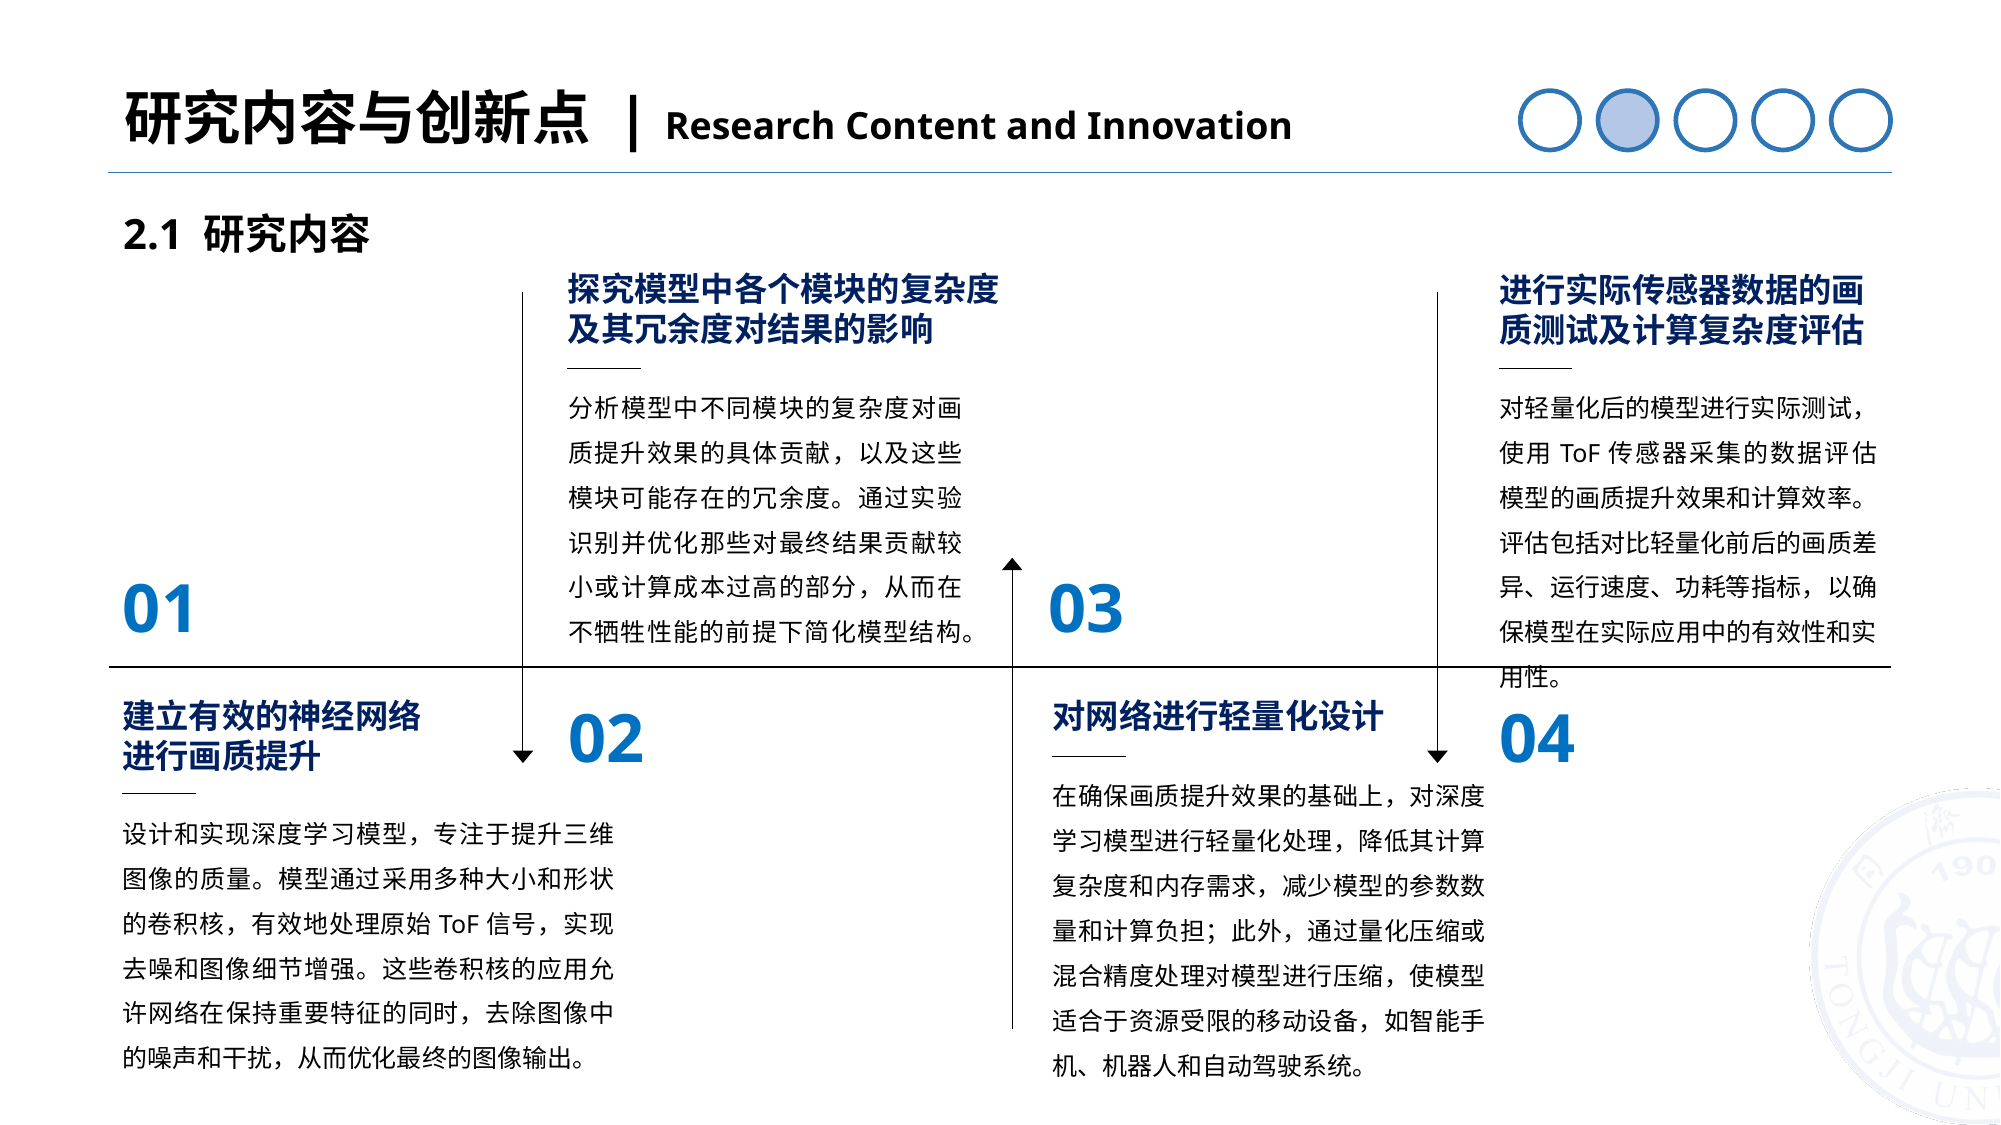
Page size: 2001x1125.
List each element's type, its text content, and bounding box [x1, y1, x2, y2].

text_box [1675, 90, 1736, 150]
picture [1809, 788, 2000, 1125]
text_box 在确保画质提升效果的基础上，对深度学习模型进行轻量化处理，降低其计算复杂度和内存需求，减少模型的参数数量和计算负担；此外，通过量化压缩或混合精度处理对模型进行压缩，使模型适合于资源受限的移动设备，如智能手机、机器人和自动驾驶系统。 [1037, 758, 1501, 1088]
text_box [1598, 90, 1658, 150]
text_box [1831, 90, 1891, 150]
text_box 02 [552, 687, 830, 784]
text_box 分析模型中不同模块的复杂度对画质提升效果的具体贡献，以及这些模块可能存在的冗余度。通过实验识别并优化那些对最终结果贡献较小或计算成本过高的部分，从而在不牺牲性能的前提下简化模型结构。 [553, 369, 978, 655]
text_box 2.1 研究内容 [108, 200, 386, 265]
text_box 建立有效的神经网络进行画质提升 [107, 688, 446, 783]
text_box [1520, 90, 1580, 150]
text_box 03 [1032, 557, 1310, 654]
text_box 对轻量化后的模型进行实际测试，使用ToF传感器采集的数据评估模型的画质提升效果和计算效率。评估包括对比轻量化前后的画质差异、运行速度、功耗等指标，以确保模型在实际应用中的有效性和实用性。 [1484, 369, 1893, 700]
text_box 研究内容与创新点 | Research Content and Innovation [109, 67, 1891, 174]
text_box [1753, 90, 1813, 150]
text_box 04 [1484, 700, 1762, 784]
text_box 01 [107, 557, 385, 654]
text_box 探究模型中各个模块的复杂度及其冗余度对结果的影响 [553, 261, 1043, 356]
text_box 进行实际传感器数据的画质测试及计算复杂度评估 [1484, 261, 1886, 357]
text_box 对网络进行轻量化设计 [1037, 688, 1434, 743]
text_box 设计和实现深度学习模型，专注于提升三维图像的质量。模型通过采用多种大小和形状的卷积核，有效地处理原始ToF信号，实现去噪和图像细节增强。这些卷积核的应用允许网络在保持重要特征的同时，去除图像中的噪声和干扰，从而优化最终的图像输出。 [107, 796, 630, 1081]
